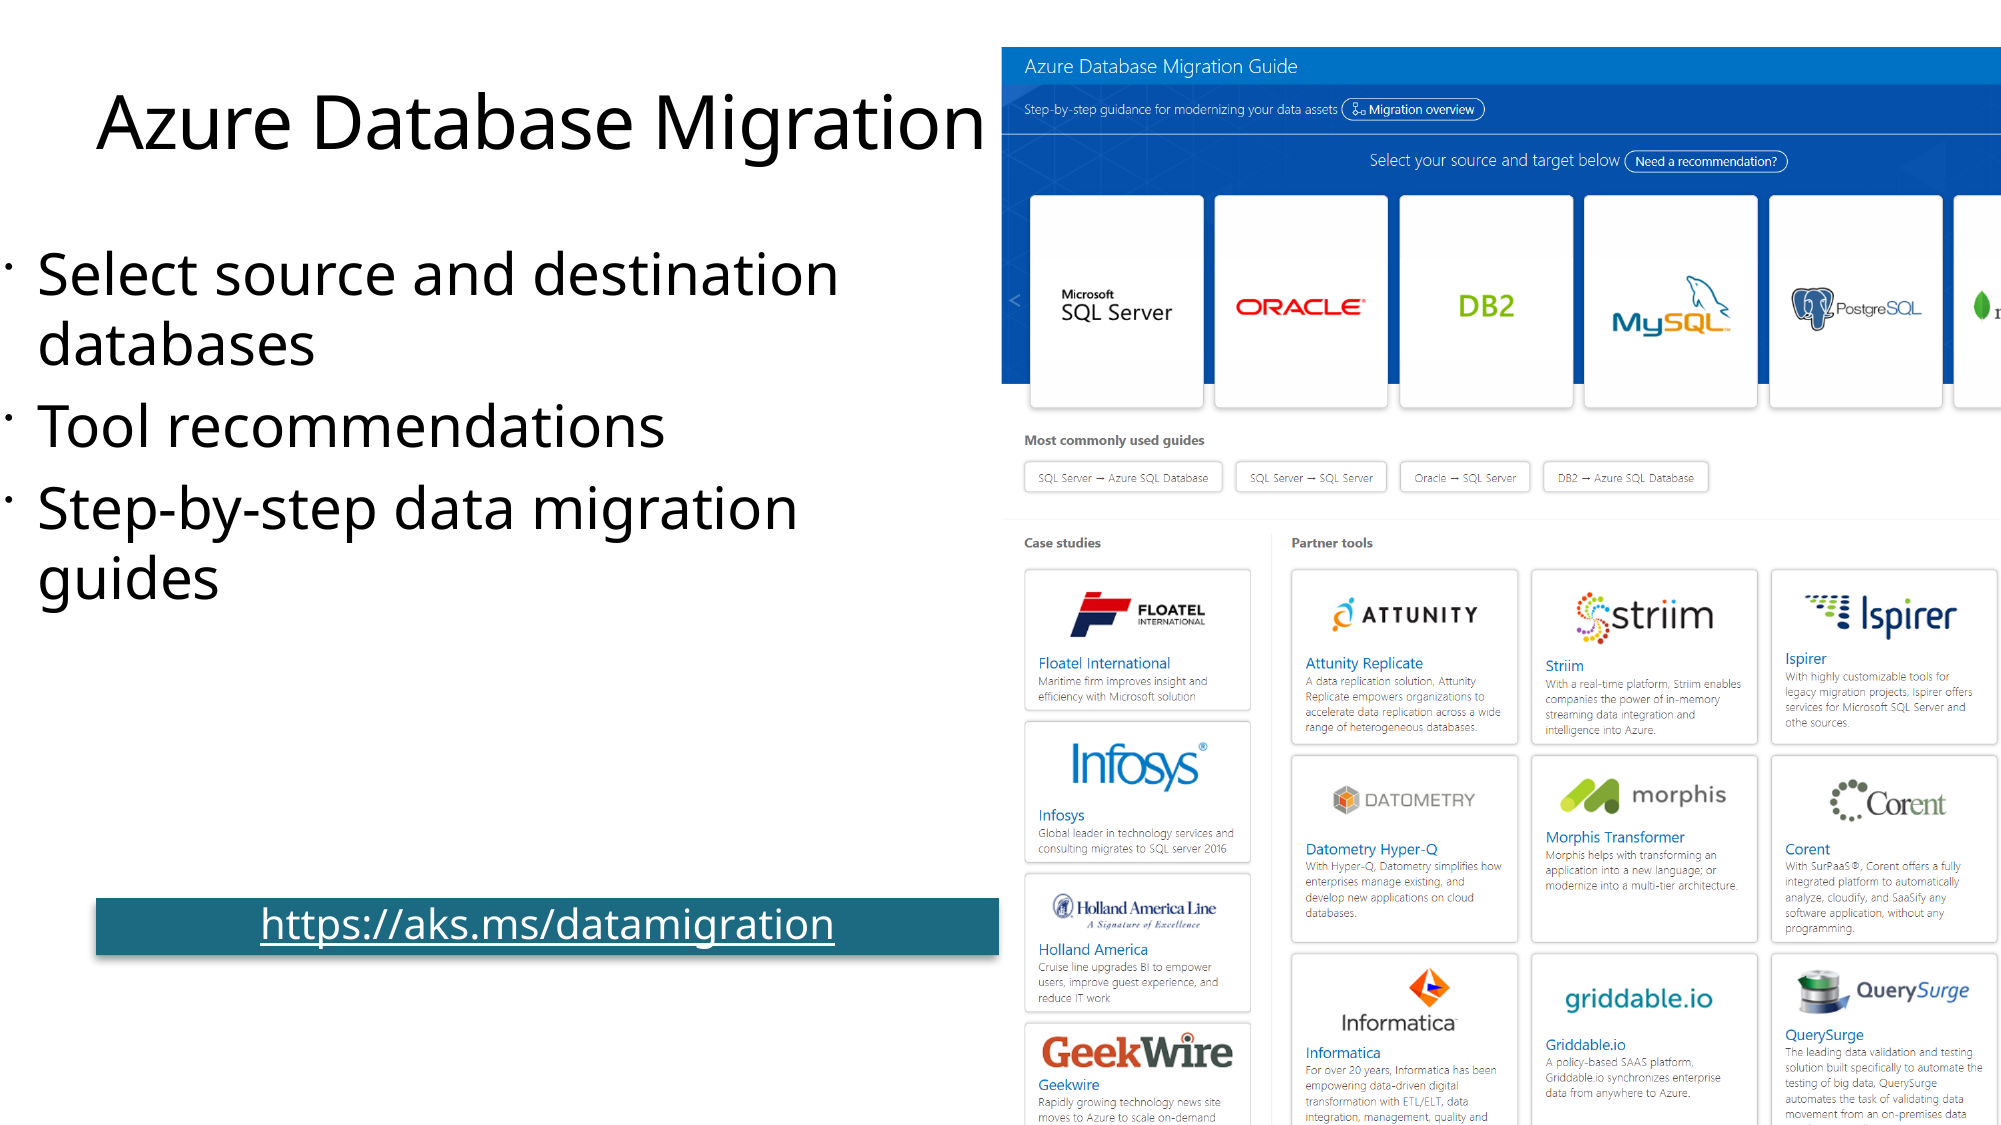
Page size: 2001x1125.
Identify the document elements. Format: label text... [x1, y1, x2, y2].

picture [1001, 47, 2001, 1125]
title Azure Database Migration Guide [96, 75, 1001, 166]
text_box https://aks.ms/datamigration [96, 898, 999, 956]
list Select source and destination databases Tool recommendations Step-by-step data migration guides [0, 237, 903, 727]
